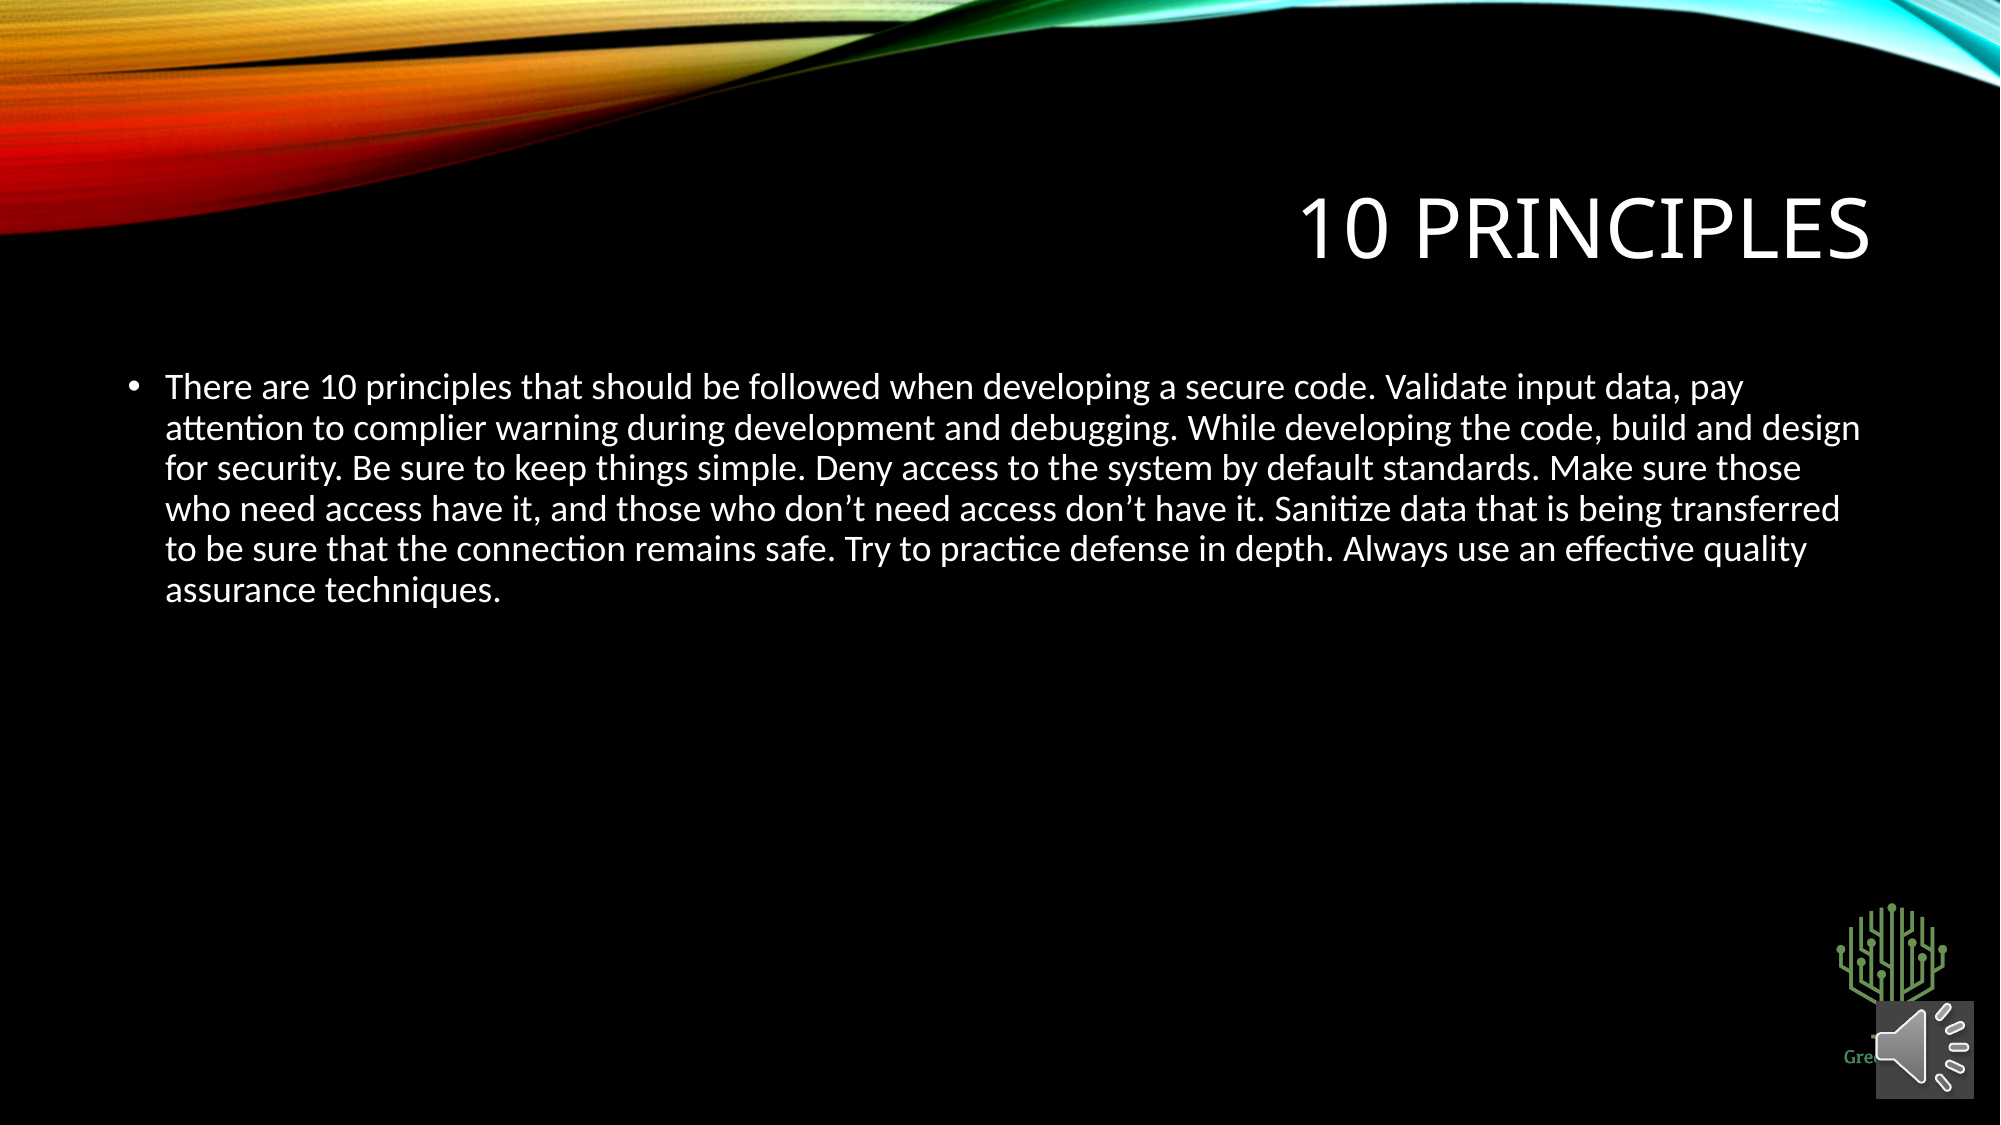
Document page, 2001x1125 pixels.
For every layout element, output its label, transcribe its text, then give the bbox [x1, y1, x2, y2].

list There are 10 principles that should be followed when developing a secure code. Validate input data, pay attention to complier warning during development and debugging. While developing the code, build and design for security. Be sure to keep things simple. Deny access to the system by default standards. Make sure those who need access have it, and those who don’t need access don’t have it. Sanitize data that is being transferred to be sure that the connection remains safe. Try to practice defense in depth. Always use an effective quality assurance techniques. [112, 360, 1888, 1021]
picture [0, 0, 2000, 237]
picture [1817, 892, 1976, 1101]
title 10 PRINCIPLES [474, 125, 1888, 338]
